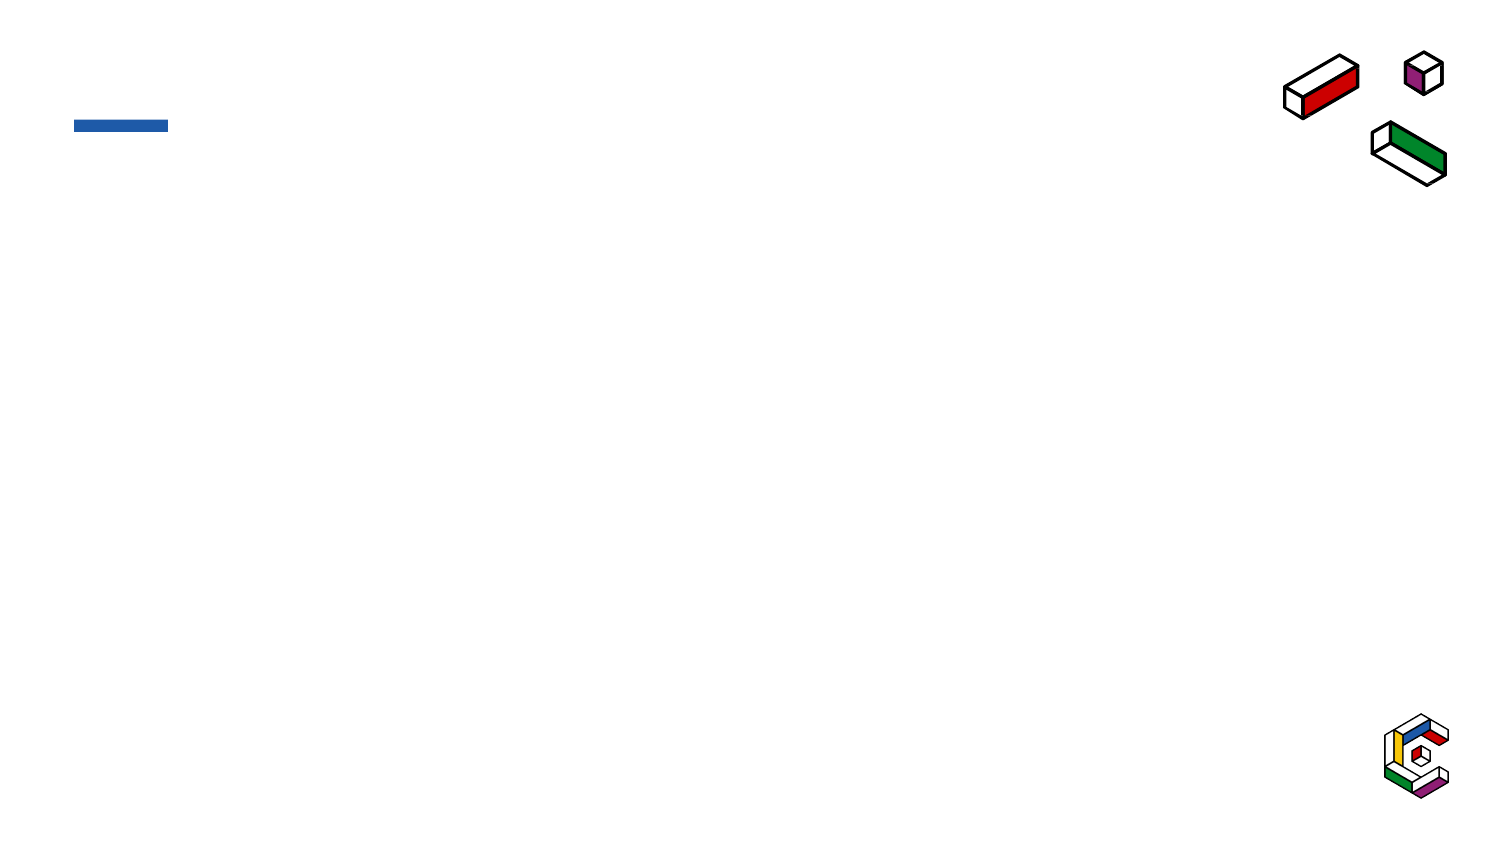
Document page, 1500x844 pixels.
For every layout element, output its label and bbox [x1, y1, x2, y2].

picture [1384, 713, 1449, 799]
